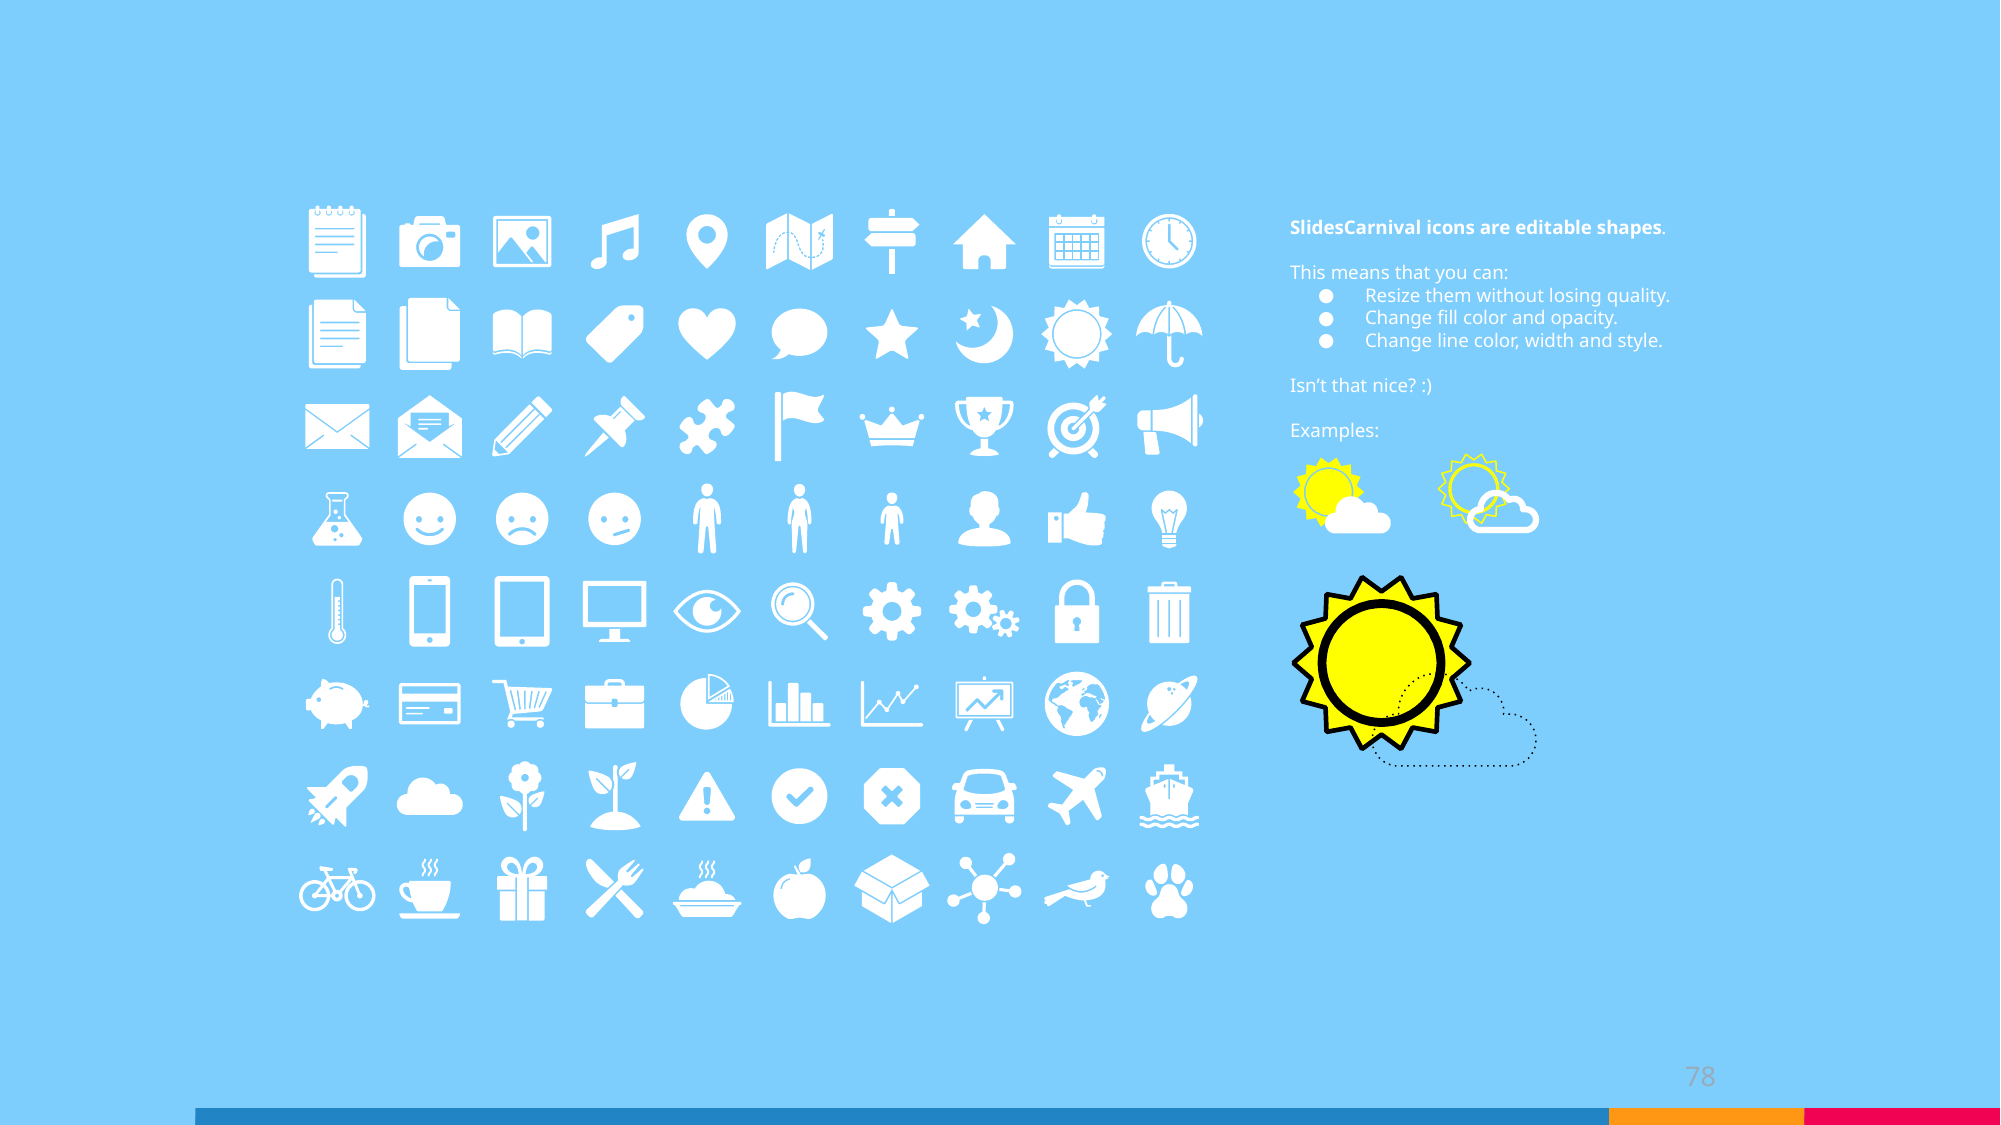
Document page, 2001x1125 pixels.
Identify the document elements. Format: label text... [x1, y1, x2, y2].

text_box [1135, 300, 1203, 368]
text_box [680, 673, 734, 730]
text_box [1044, 870, 1110, 907]
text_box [955, 676, 1014, 732]
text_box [1438, 453, 1510, 524]
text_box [397, 394, 462, 459]
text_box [787, 483, 812, 554]
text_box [768, 680, 831, 727]
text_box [773, 857, 826, 920]
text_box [582, 580, 647, 643]
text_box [1293, 576, 1471, 750]
text_box [1509, 498, 1536, 531]
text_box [672, 589, 742, 633]
text_box [771, 768, 828, 824]
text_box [496, 856, 548, 921]
text_box [952, 214, 1017, 270]
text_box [584, 678, 645, 729]
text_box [305, 403, 370, 450]
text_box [492, 396, 553, 457]
text_box [403, 492, 456, 546]
slide_number 78 [1641, 1043, 1732, 1113]
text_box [1147, 581, 1192, 644]
text_box SlidesCarnival icons are editable shapes. This means that you can: Resize them without losing quality. Change fill color and opacity. Change line color, width and style. Isn’t that nice? :) Examples: [1274, 200, 1701, 451]
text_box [859, 406, 925, 447]
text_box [588, 762, 642, 831]
text_box [866, 309, 918, 359]
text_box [1048, 214, 1105, 269]
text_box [765, 213, 834, 271]
text_box [686, 214, 728, 269]
text_box [958, 491, 1011, 547]
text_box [584, 395, 646, 457]
text_box [679, 771, 735, 821]
text_box [1047, 767, 1106, 826]
text_box [496, 492, 549, 546]
text_box [1380, 688, 1536, 766]
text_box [860, 680, 924, 727]
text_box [308, 205, 366, 278]
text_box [491, 679, 553, 728]
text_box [954, 396, 1014, 457]
text_box [1054, 579, 1100, 644]
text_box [949, 585, 1020, 638]
text_box [585, 305, 644, 363]
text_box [1145, 863, 1194, 919]
text_box [588, 492, 641, 546]
text_box [396, 777, 463, 815]
text_box [1044, 671, 1110, 737]
text_box [1366, 502, 1391, 534]
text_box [308, 299, 366, 369]
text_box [312, 491, 363, 546]
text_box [1141, 213, 1197, 269]
text_box [678, 308, 736, 360]
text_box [1140, 675, 1198, 733]
text_box [771, 308, 828, 360]
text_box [1047, 394, 1107, 459]
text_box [399, 215, 461, 268]
text_box [299, 866, 376, 912]
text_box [399, 858, 461, 919]
text_box [862, 582, 922, 641]
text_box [1139, 764, 1200, 829]
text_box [1292, 457, 1365, 527]
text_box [770, 582, 829, 641]
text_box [692, 483, 722, 554]
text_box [1047, 491, 1106, 546]
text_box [398, 682, 461, 725]
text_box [306, 765, 368, 827]
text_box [880, 492, 904, 545]
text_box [1136, 394, 1204, 455]
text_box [492, 215, 552, 268]
text_box [863, 768, 921, 825]
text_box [399, 297, 461, 371]
text_box [305, 678, 370, 729]
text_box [951, 768, 1017, 824]
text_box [328, 578, 347, 645]
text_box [585, 858, 644, 919]
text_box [947, 852, 1022, 925]
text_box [1041, 299, 1113, 369]
text_box [494, 576, 550, 647]
text_box [590, 214, 639, 269]
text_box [492, 309, 552, 359]
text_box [499, 761, 545, 832]
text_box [854, 854, 930, 924]
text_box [774, 391, 825, 462]
text_box [679, 398, 735, 455]
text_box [672, 860, 742, 918]
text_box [1151, 490, 1188, 549]
text_box [409, 576, 451, 647]
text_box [864, 208, 920, 275]
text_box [955, 305, 1014, 364]
